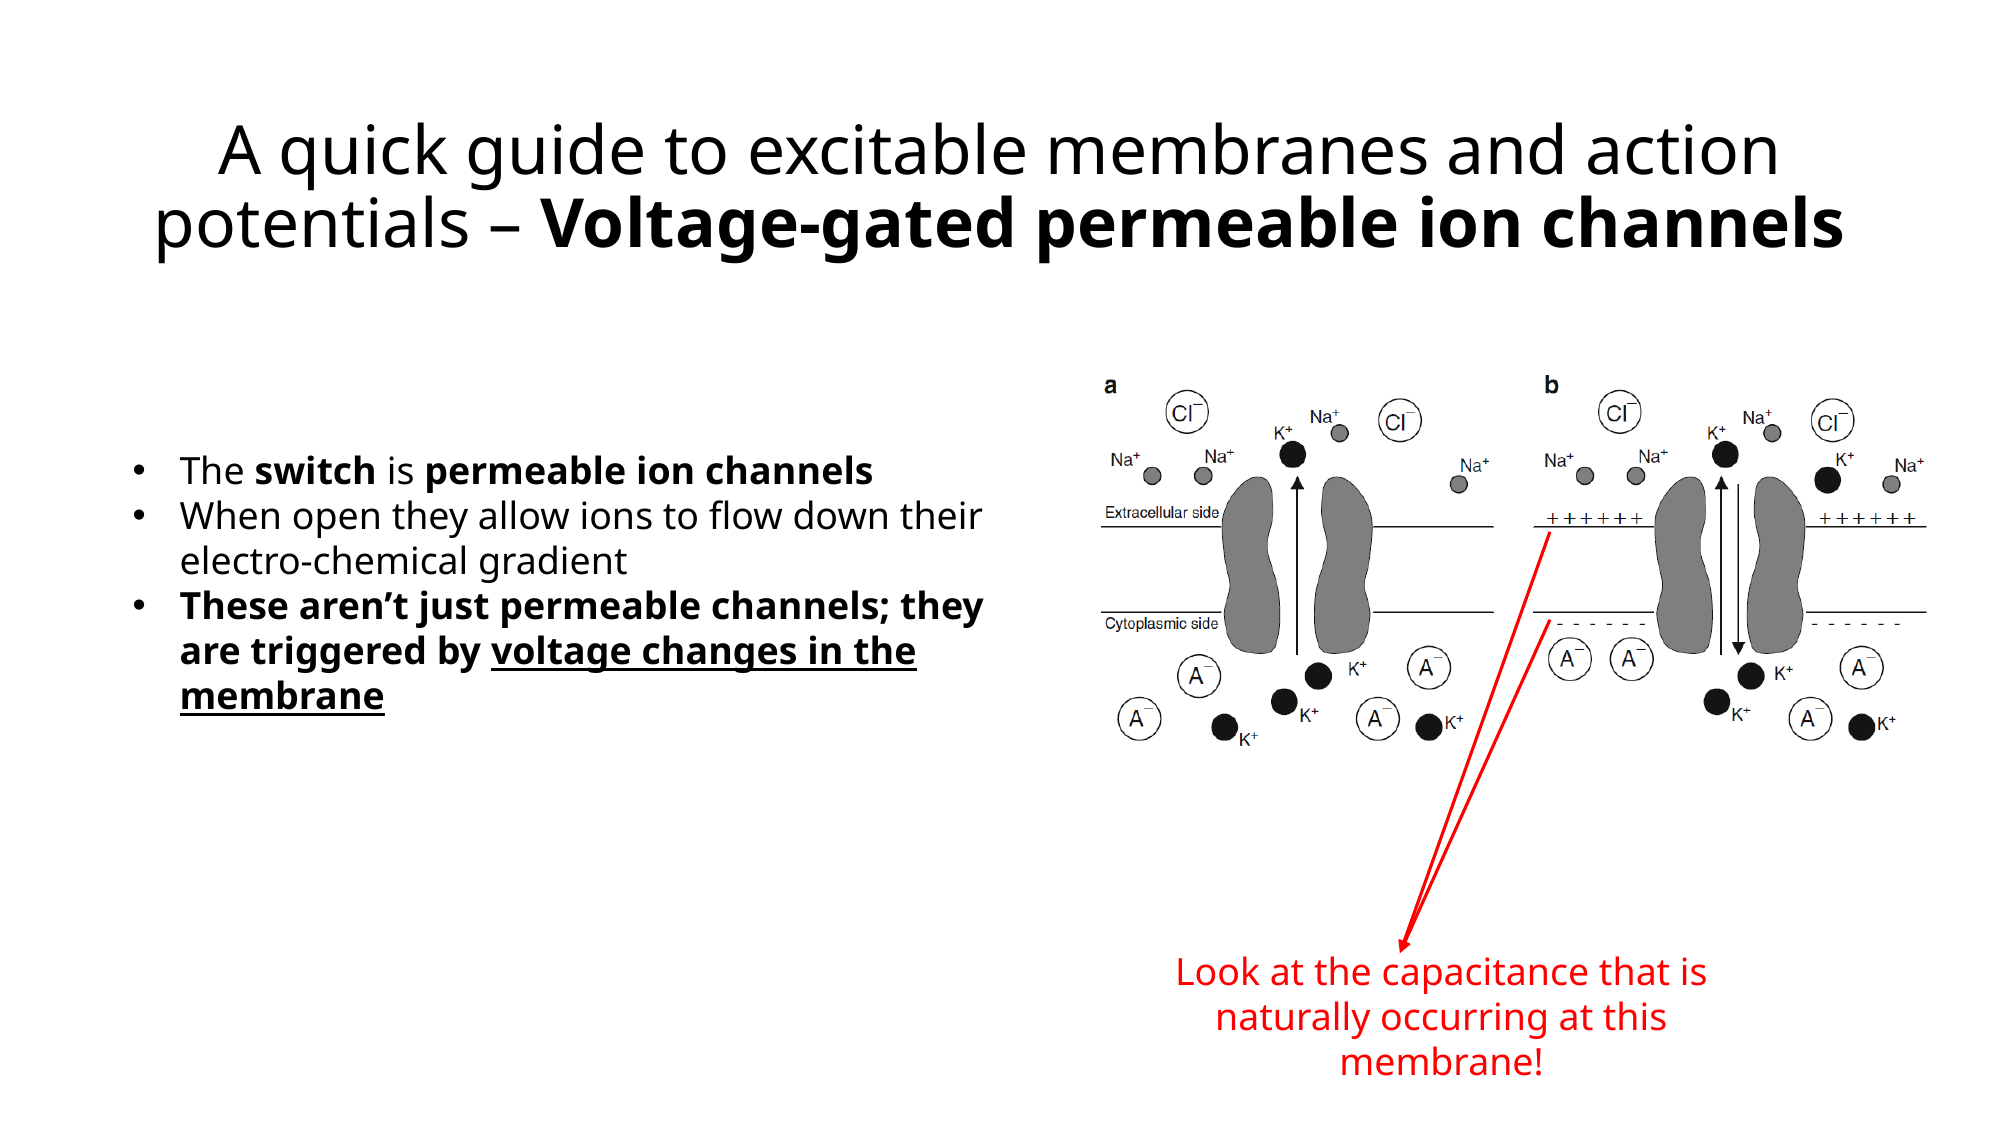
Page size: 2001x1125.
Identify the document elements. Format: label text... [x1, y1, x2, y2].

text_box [1399, 619, 1551, 954]
title A quick guide to excitable membranes and action potentials – Voltage-gated permeable ion channels [137, 80, 1863, 298]
text_box The switch is permeable ion channels When open they allow ions to flow down their electro-chemical gradient These aren’t just permeable channels; they are triggered by voltage changes in the membrane [117, 439, 1030, 725]
picture [1073, 365, 1954, 760]
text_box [1399, 531, 1551, 619]
text_box Look at the capacitance that is naturally occurring at this membrane! [1130, 940, 1753, 1091]
